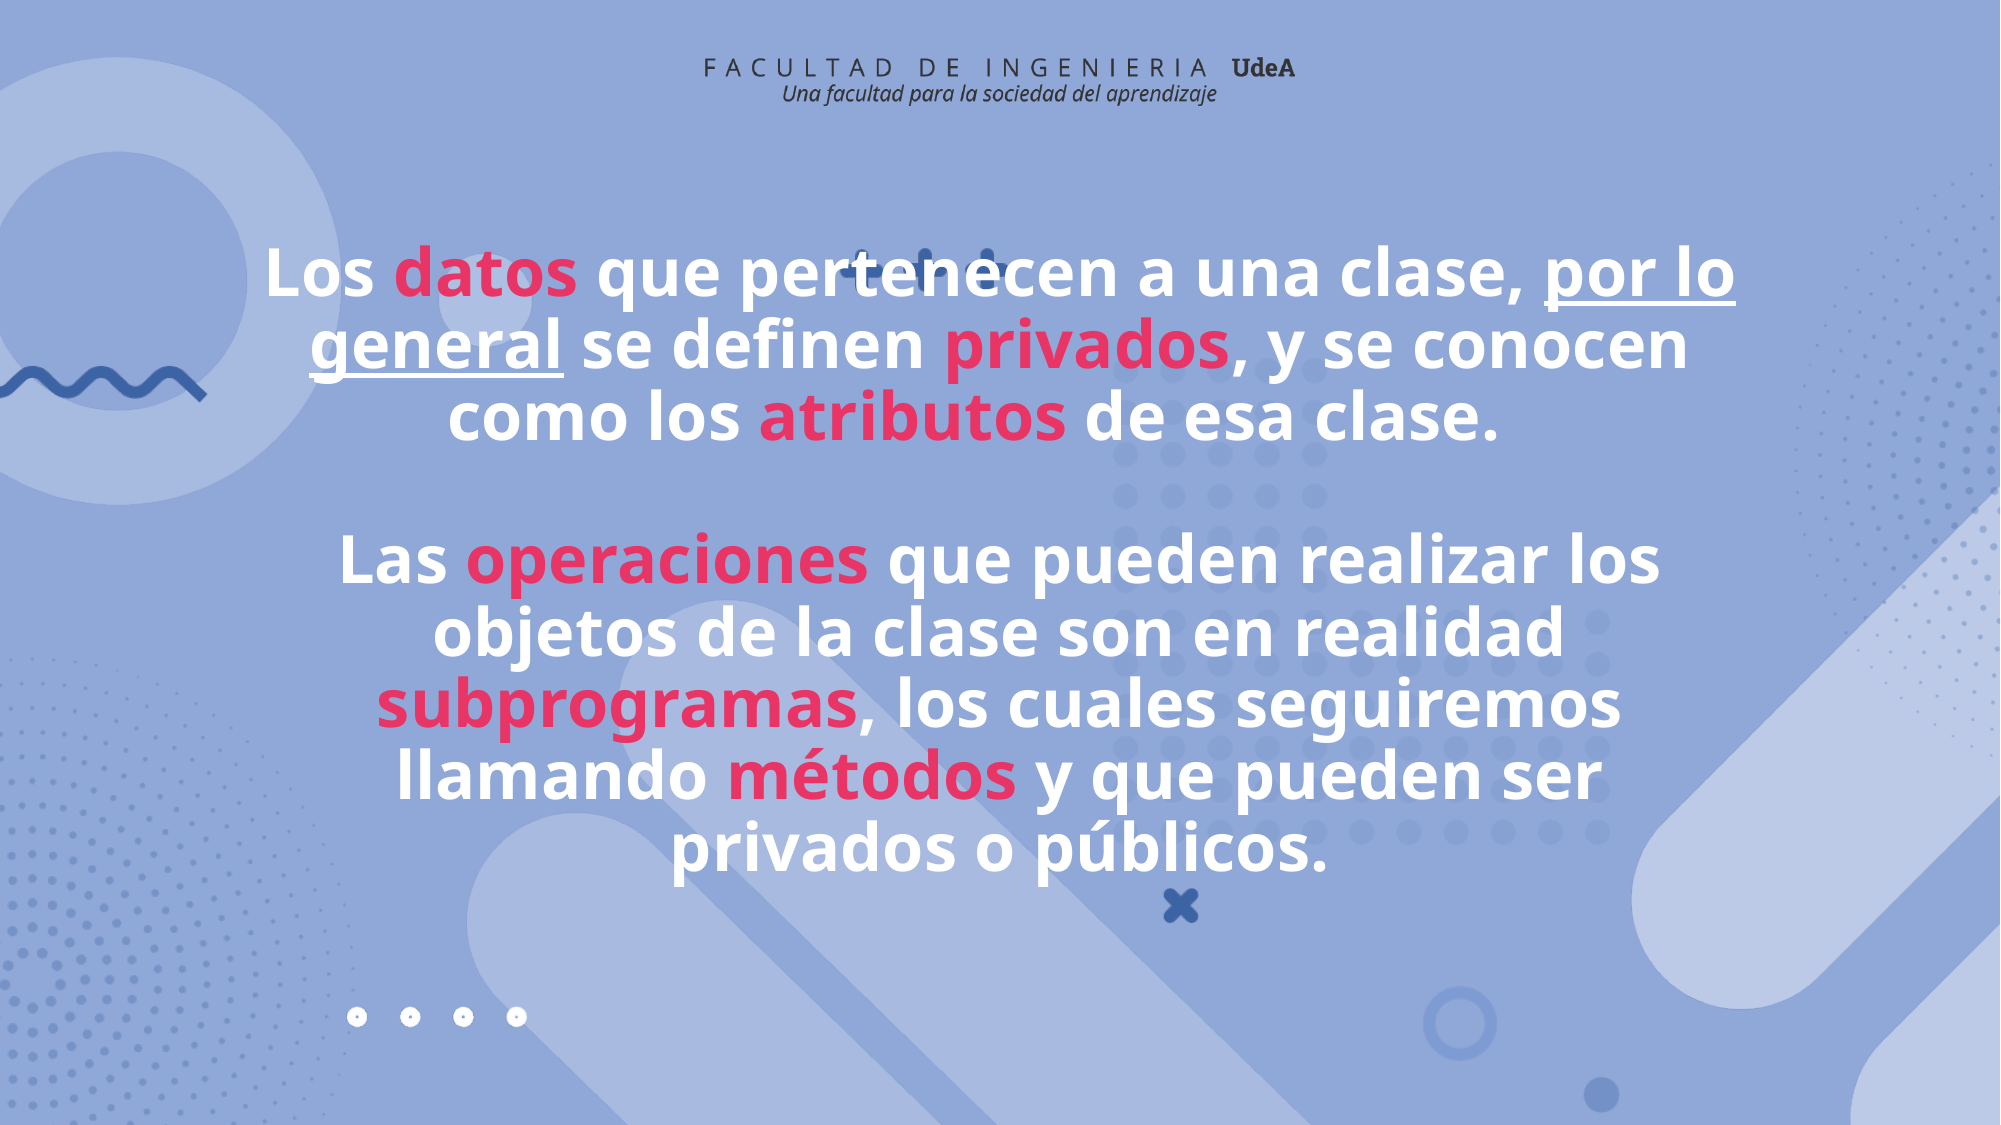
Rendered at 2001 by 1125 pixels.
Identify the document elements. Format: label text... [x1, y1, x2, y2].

title Los datos que pertenecen a una clase, por lo general se definen privados, y se conocen como los atributos de esa clase. Las operaciones que pueden realizar los objetos de la clase son en realidad subprogramas, los cuales seguiremos llamando métodos y que pueden ser privados o públicos. [233, 263, 1767, 861]
picture [0, 57, 2001, 1125]
